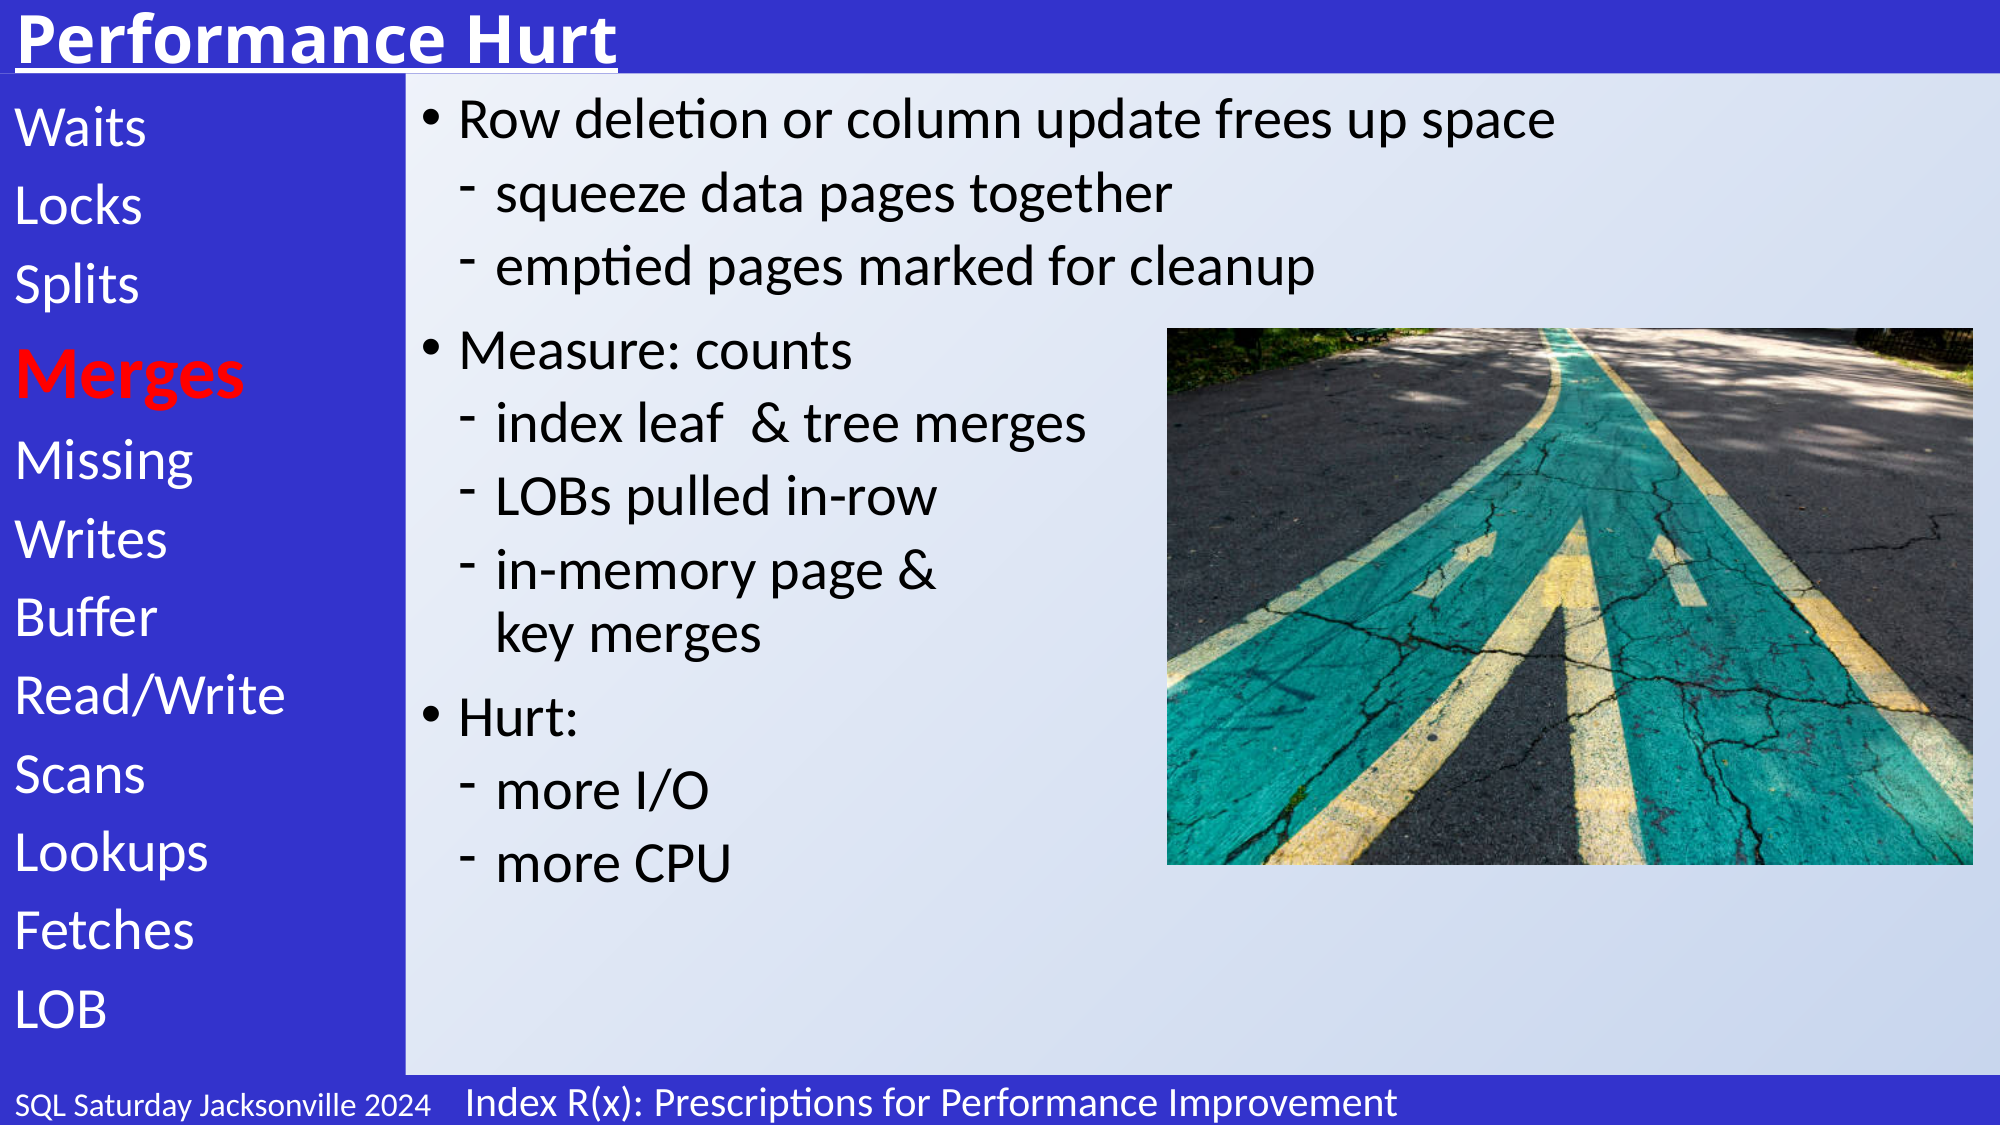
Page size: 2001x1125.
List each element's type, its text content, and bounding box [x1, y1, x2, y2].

title Performance Hurt [0, 0, 2000, 73]
picture [1167, 328, 1973, 866]
list Row deletion or column update frees up space squeeze data pages together emptied pages marked for cleanup Measure: counts index leaf & tree merges LOBs pulled in-row in-memory page & key merges Hurt: more I/O more CPU [406, 73, 2000, 1077]
list Waits Locks Splits Merges Missing Writes Buffer Read/Write Scans Lookups Fetches LOB [0, 73, 406, 1075]
